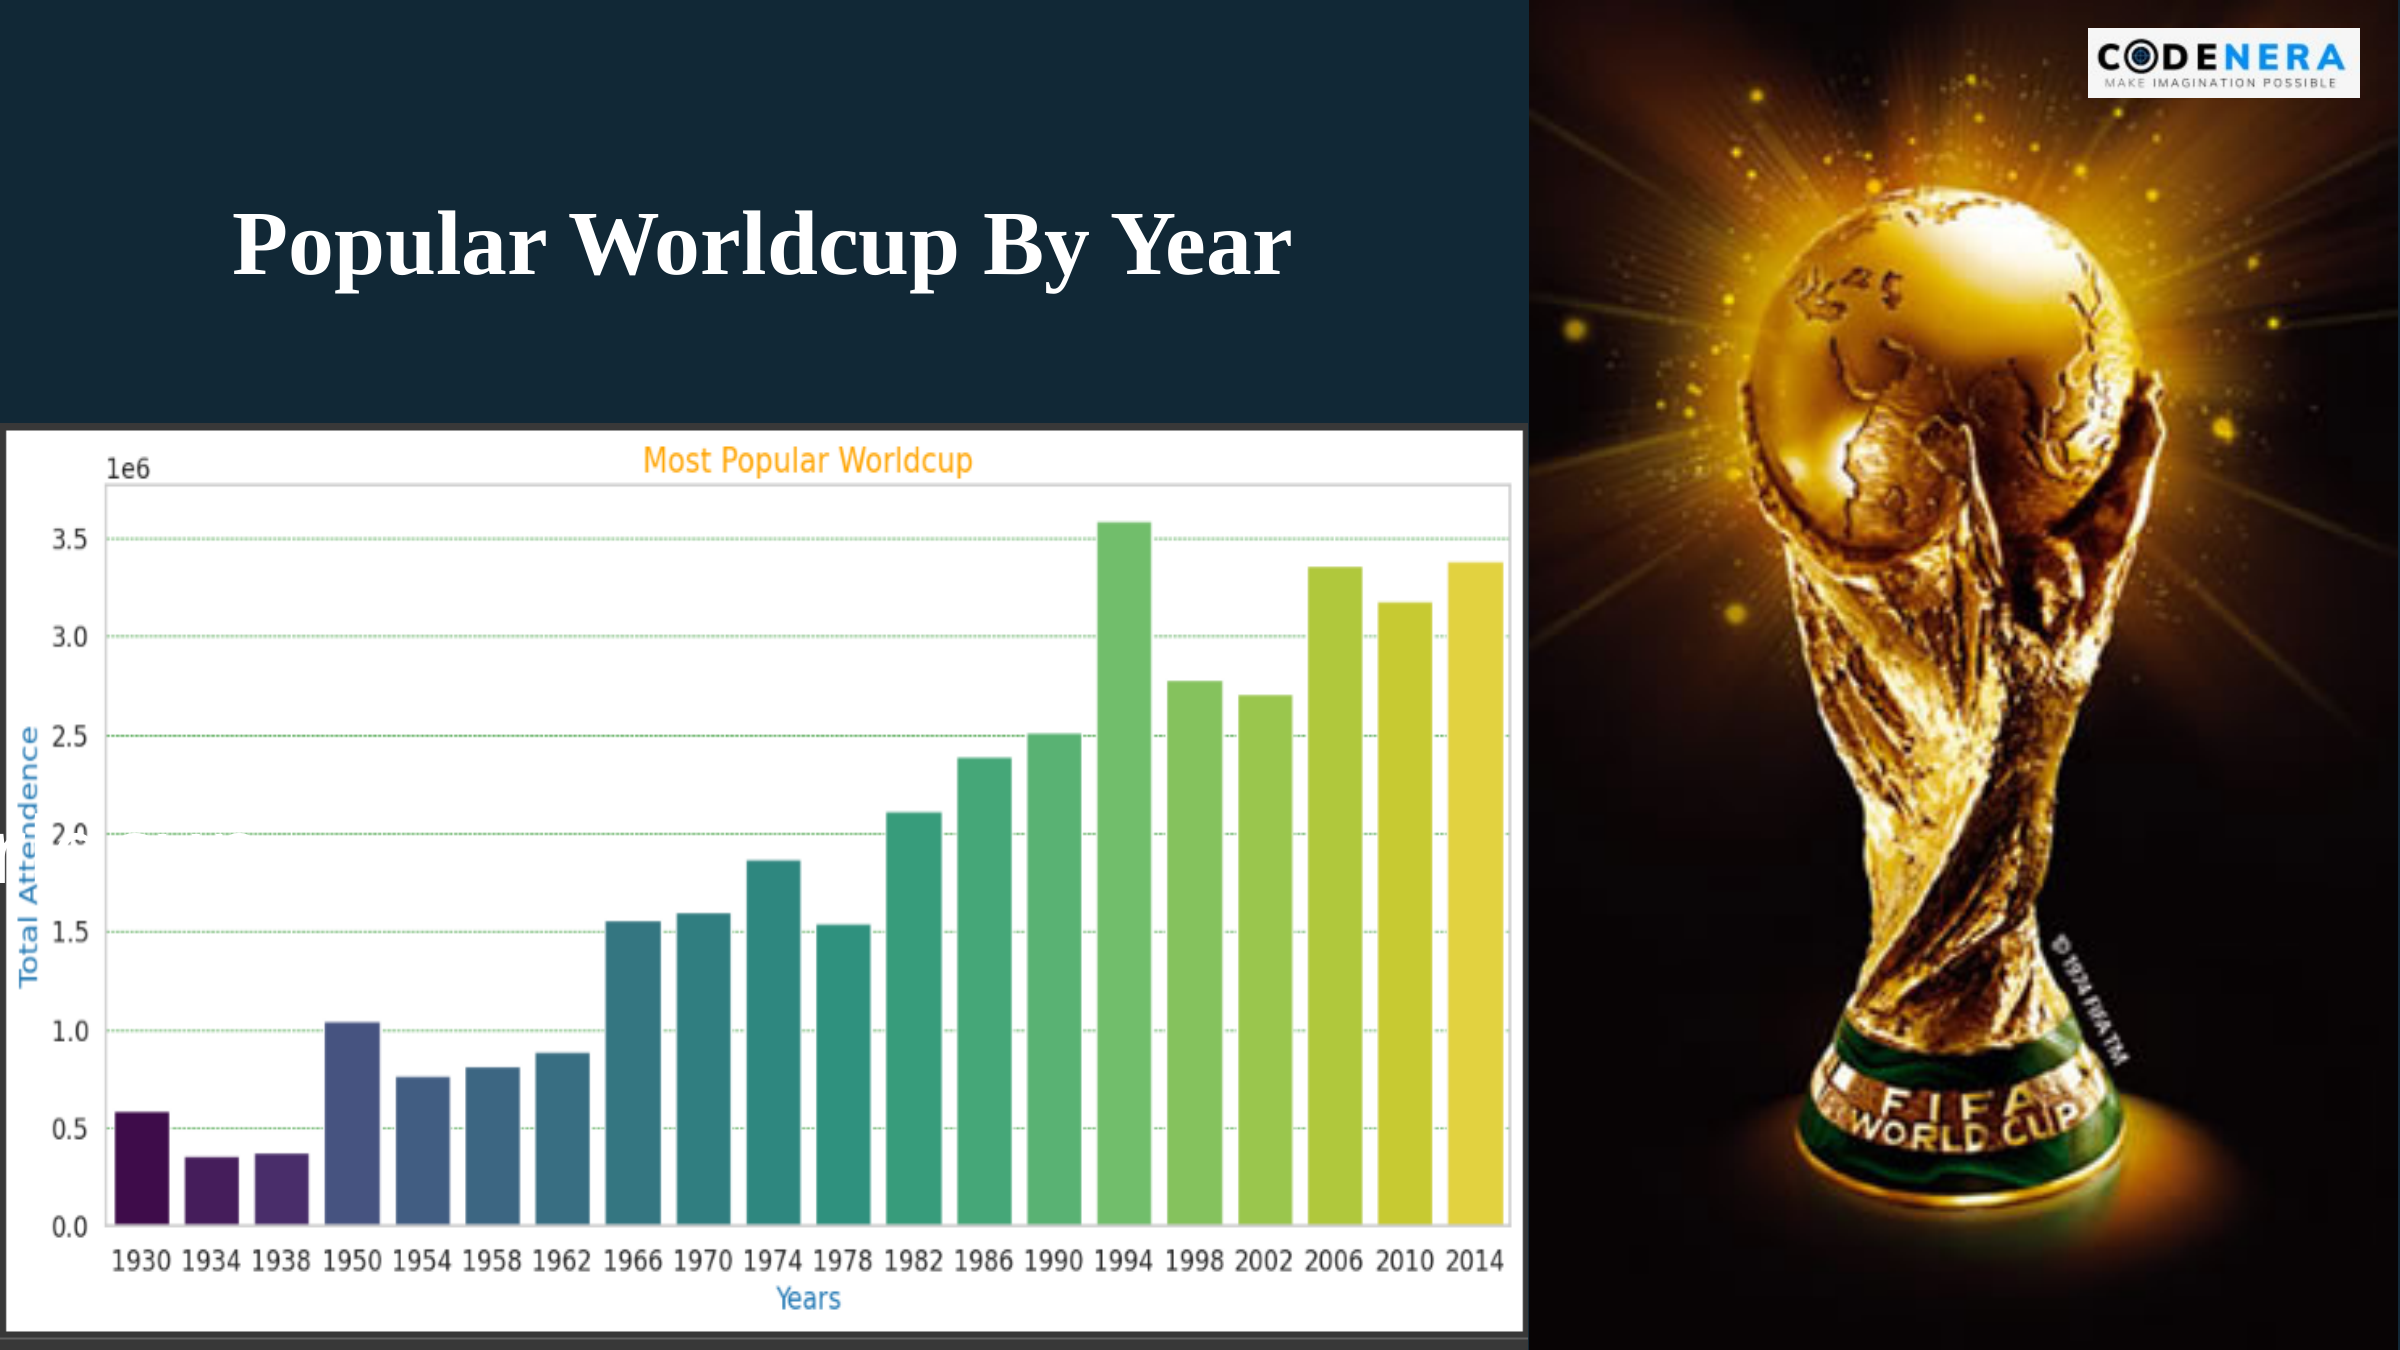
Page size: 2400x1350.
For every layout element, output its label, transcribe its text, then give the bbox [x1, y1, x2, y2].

text_box Popular Worldcup By Year [0, 0, 1528, 423]
picture [0, 0, 2398, 1350]
